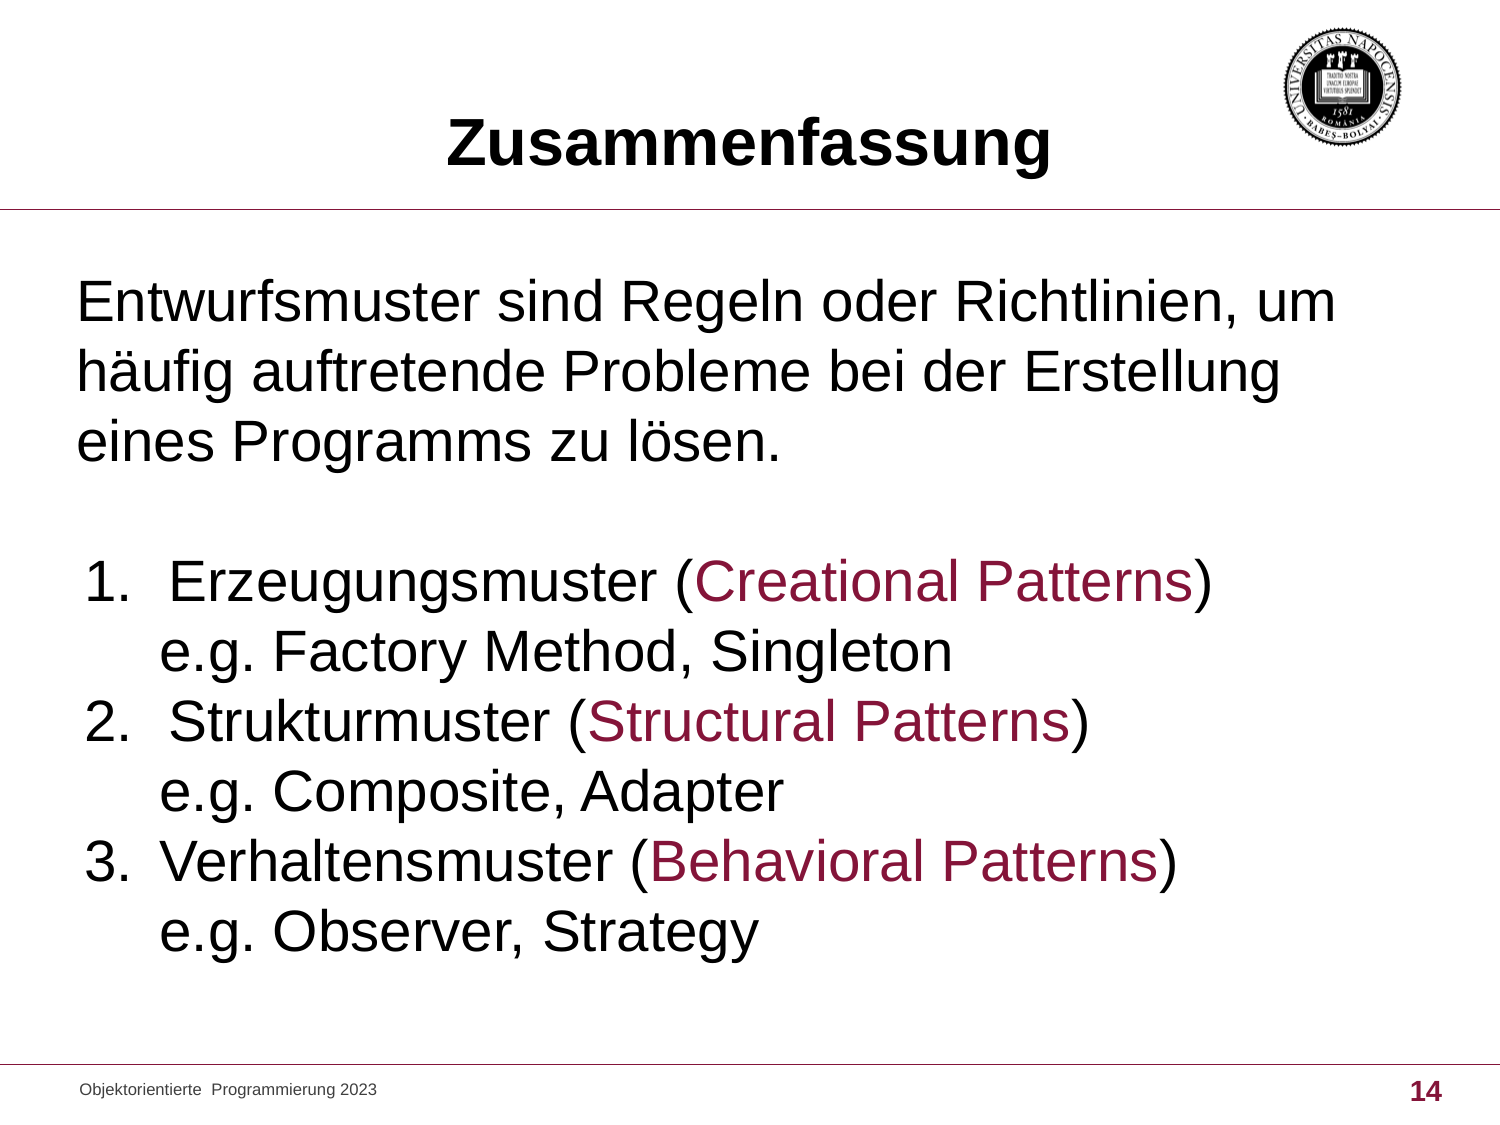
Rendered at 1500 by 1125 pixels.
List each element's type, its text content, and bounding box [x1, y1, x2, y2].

text_box Objektorientierte Programmierung 2023 [63, 1076, 1308, 1102]
text_box Entwurfsmuster sind Regeln oder Richtlinien, um häufig auftretende Probleme bei der Erstellung eines Programms zu lösen. Erzeugungsmuster (Creational Patterns) e.g. Factory Method, Singleton Strukturmuster (Structural Patterns) e.g. Composite, Adapter Verhaltensmuster (Behavioral Patterns) e.g. Observer, Strategy [74, 263, 1425, 1006]
picture [1273, 17, 1412, 44]
text_box Zusammenfassung [74, 44, 1425, 233]
slide_number 14 [1371, 1078, 1443, 1102]
